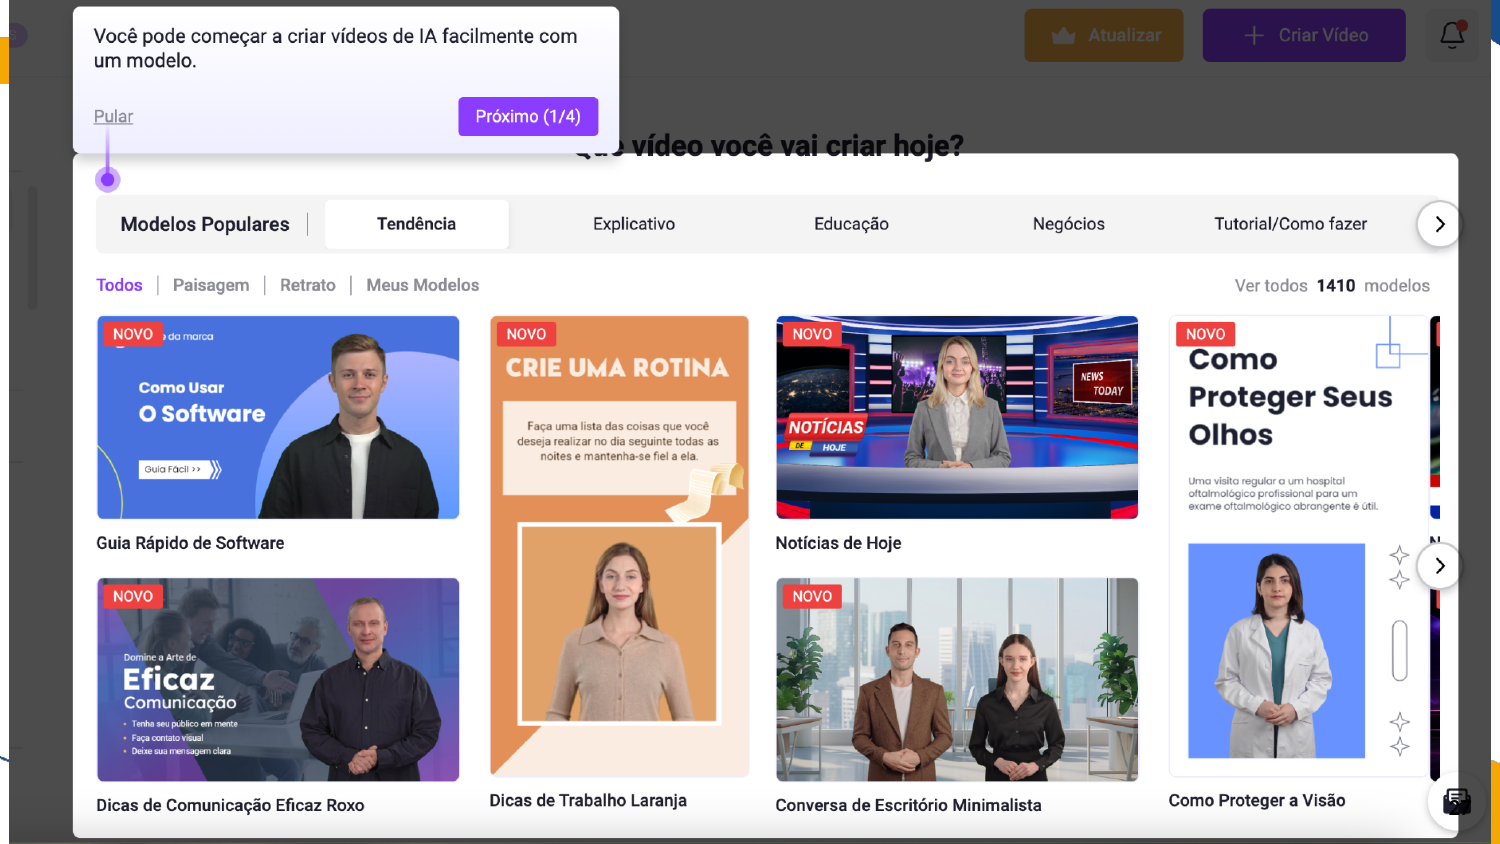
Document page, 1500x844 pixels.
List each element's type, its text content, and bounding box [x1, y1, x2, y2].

slide_number 27 [1496, 786, 1500, 832]
picture [0, 0, 1500, 844]
